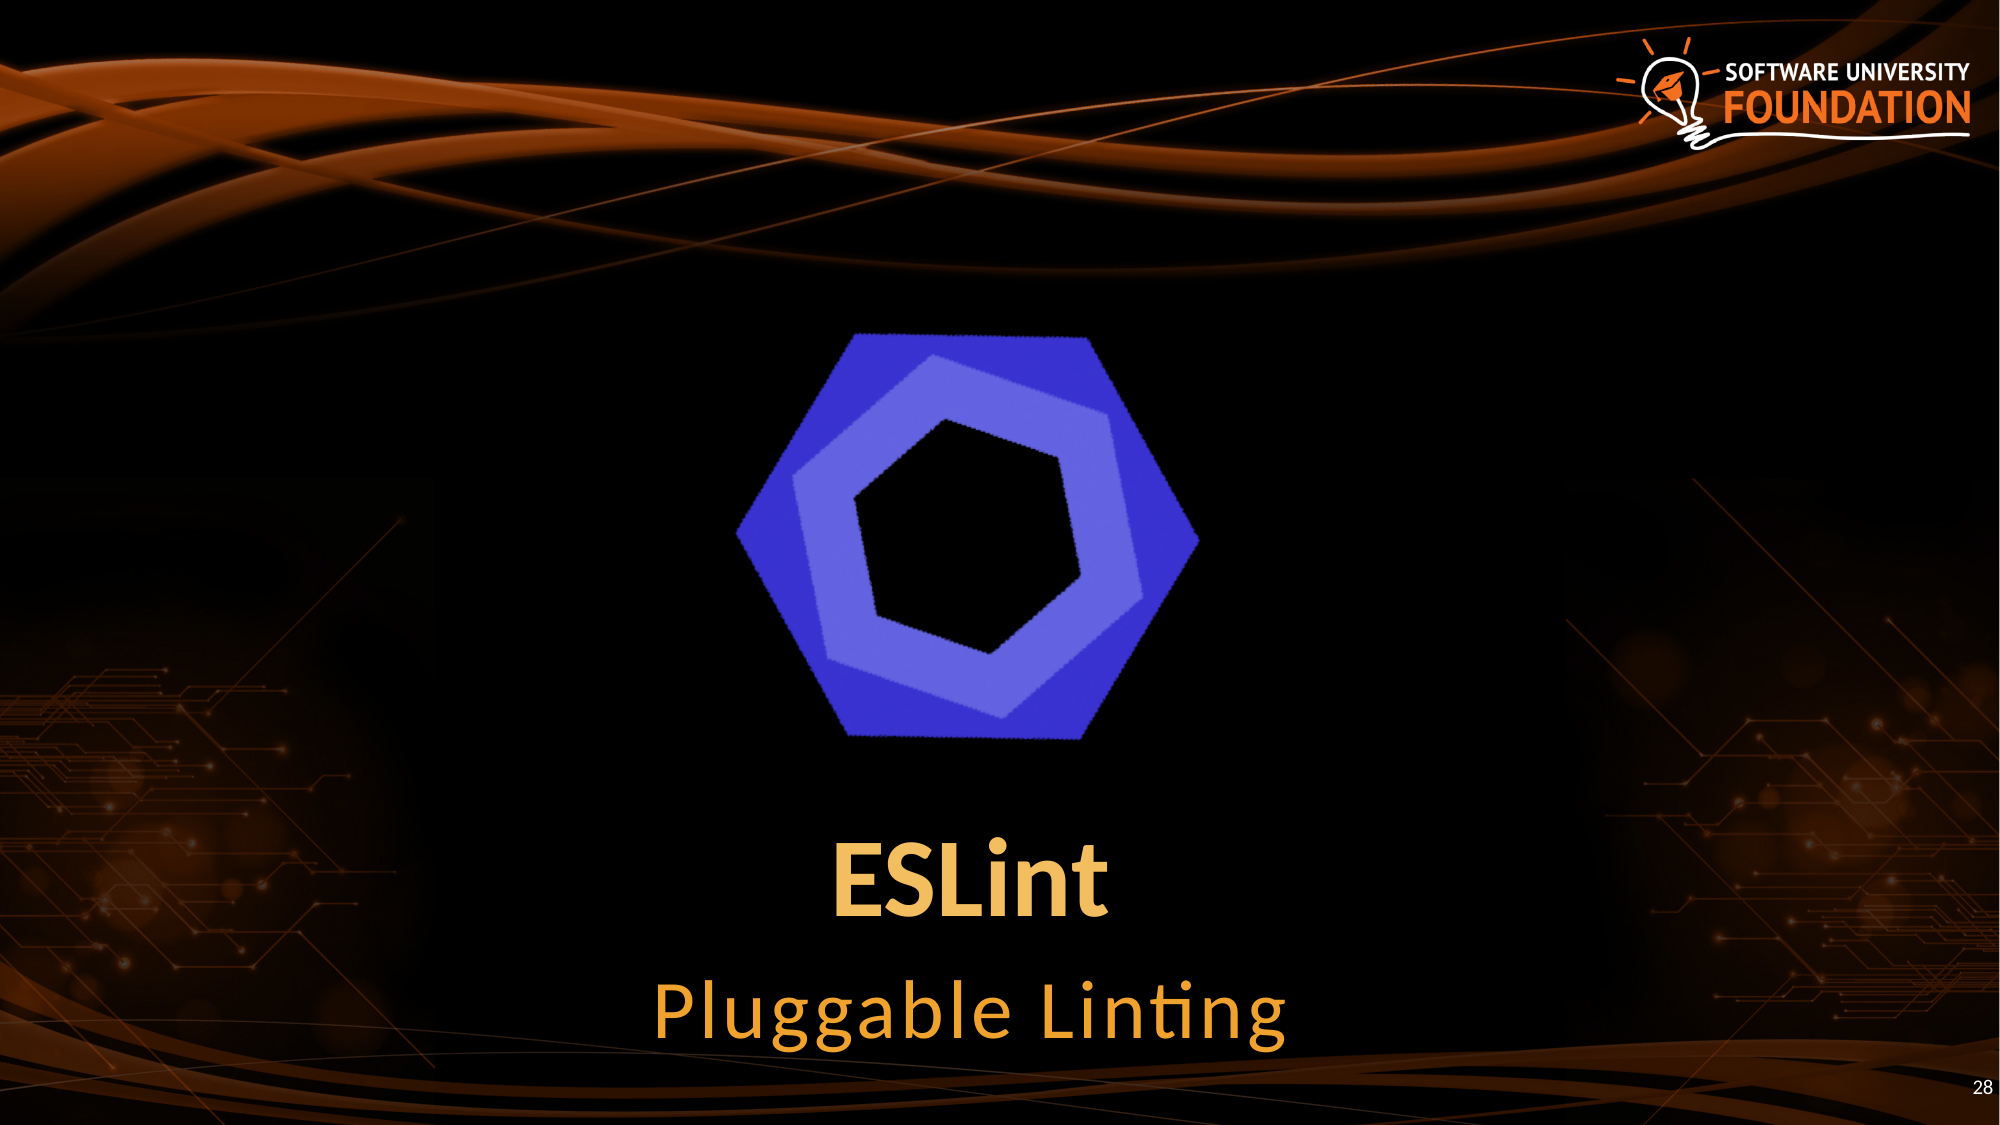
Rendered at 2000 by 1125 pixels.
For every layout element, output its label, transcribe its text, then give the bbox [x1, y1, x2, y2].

picture [0, 0, 2000, 1125]
list Pluggable Linting [237, 944, 1704, 1057]
slide_number 28 [1929, 1070, 2000, 1103]
title ESLint [237, 812, 1704, 944]
